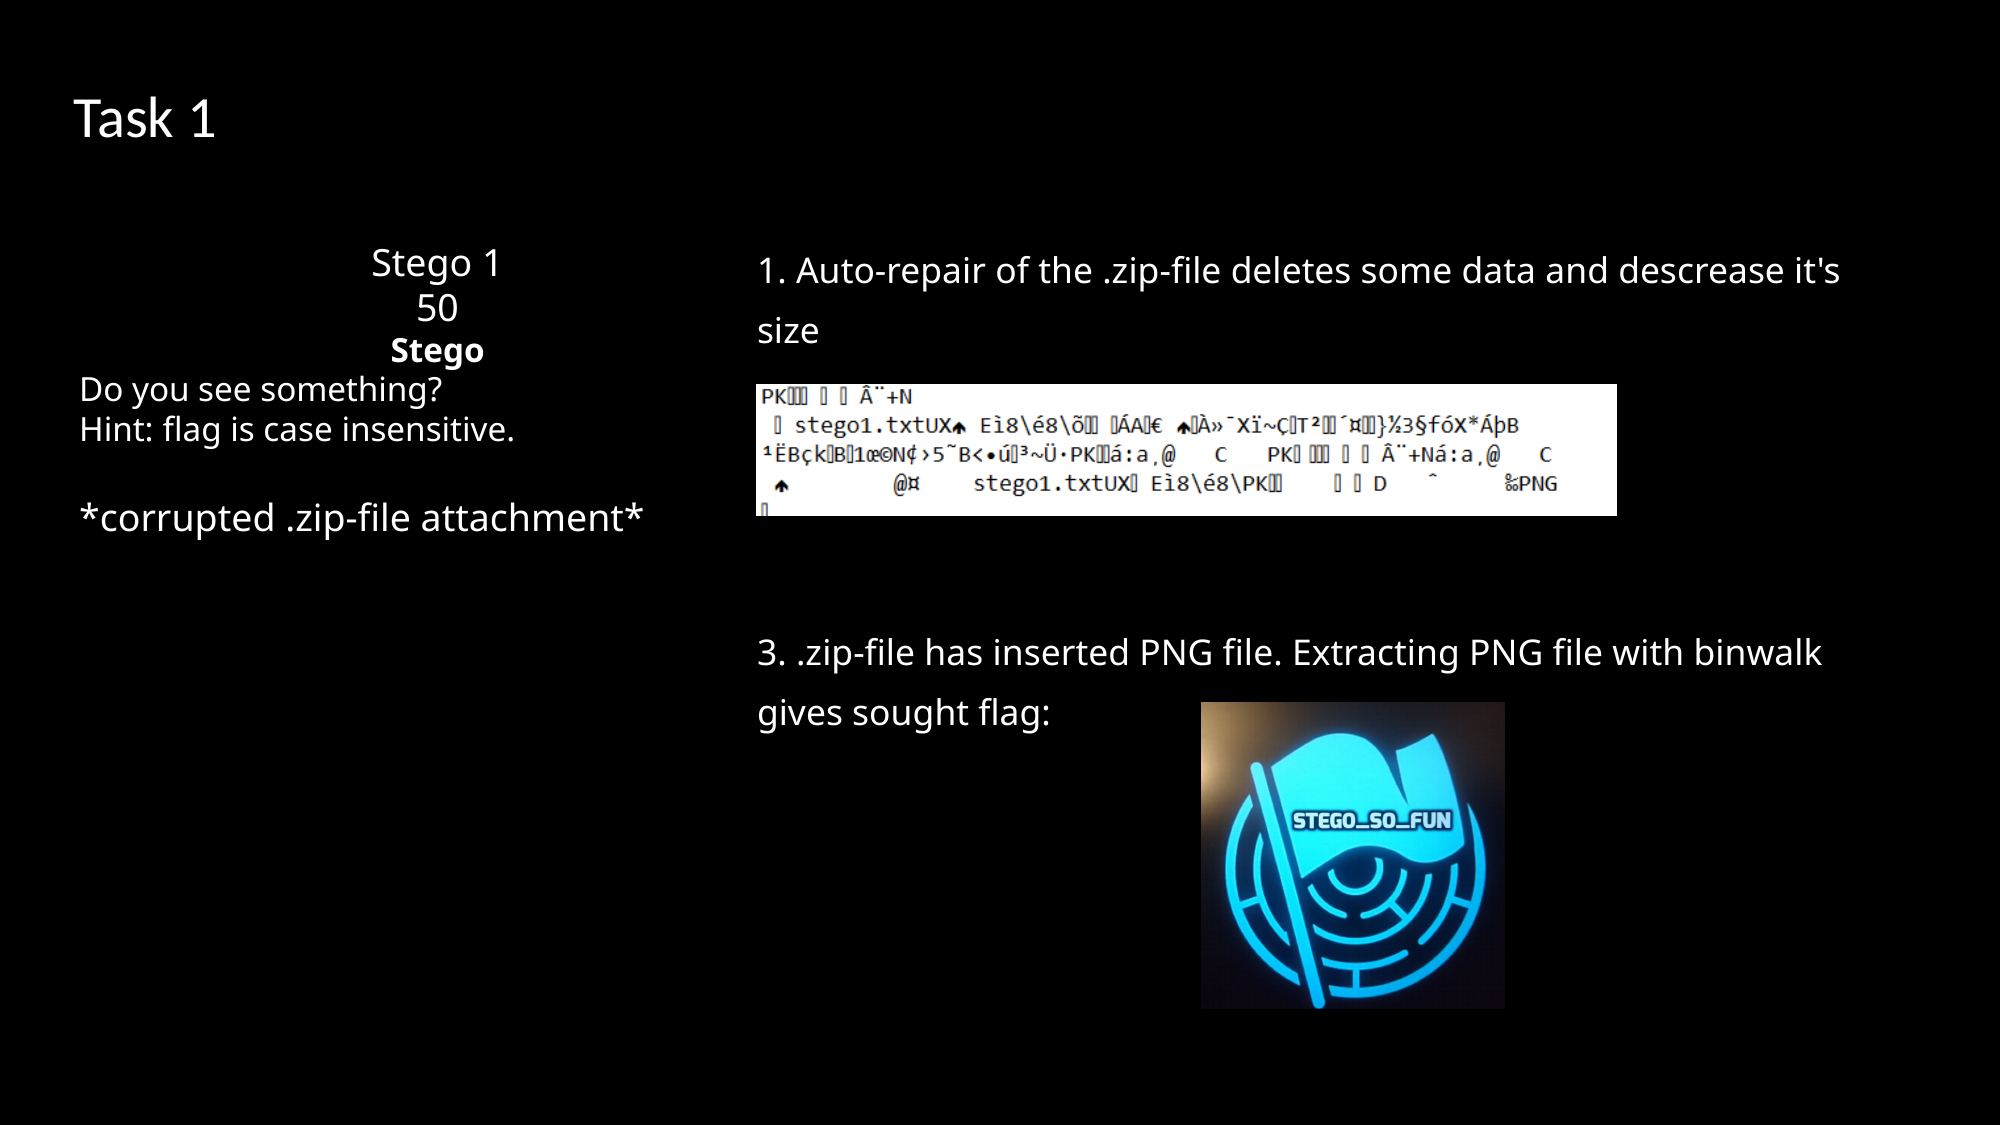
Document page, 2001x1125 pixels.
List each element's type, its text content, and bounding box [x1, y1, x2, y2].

picture [756, 384, 1617, 516]
title Task 1 [73, 63, 1926, 175]
text_box Stego 1 50 Stego Do you see something? Hint: flag is case insensitive. *corrupted .zip-file attachment* [64, 231, 811, 681]
list 1. Auto-repair of the .zip-file deletes some data and descrease it's size 2. Thus, lets investigate the file with text editor 3. .zip-file has inserted PNG file. Extracting PNG file with binwalk gives sought flag: [756, 231, 1926, 976]
picture [1201, 701, 1505, 1009]
